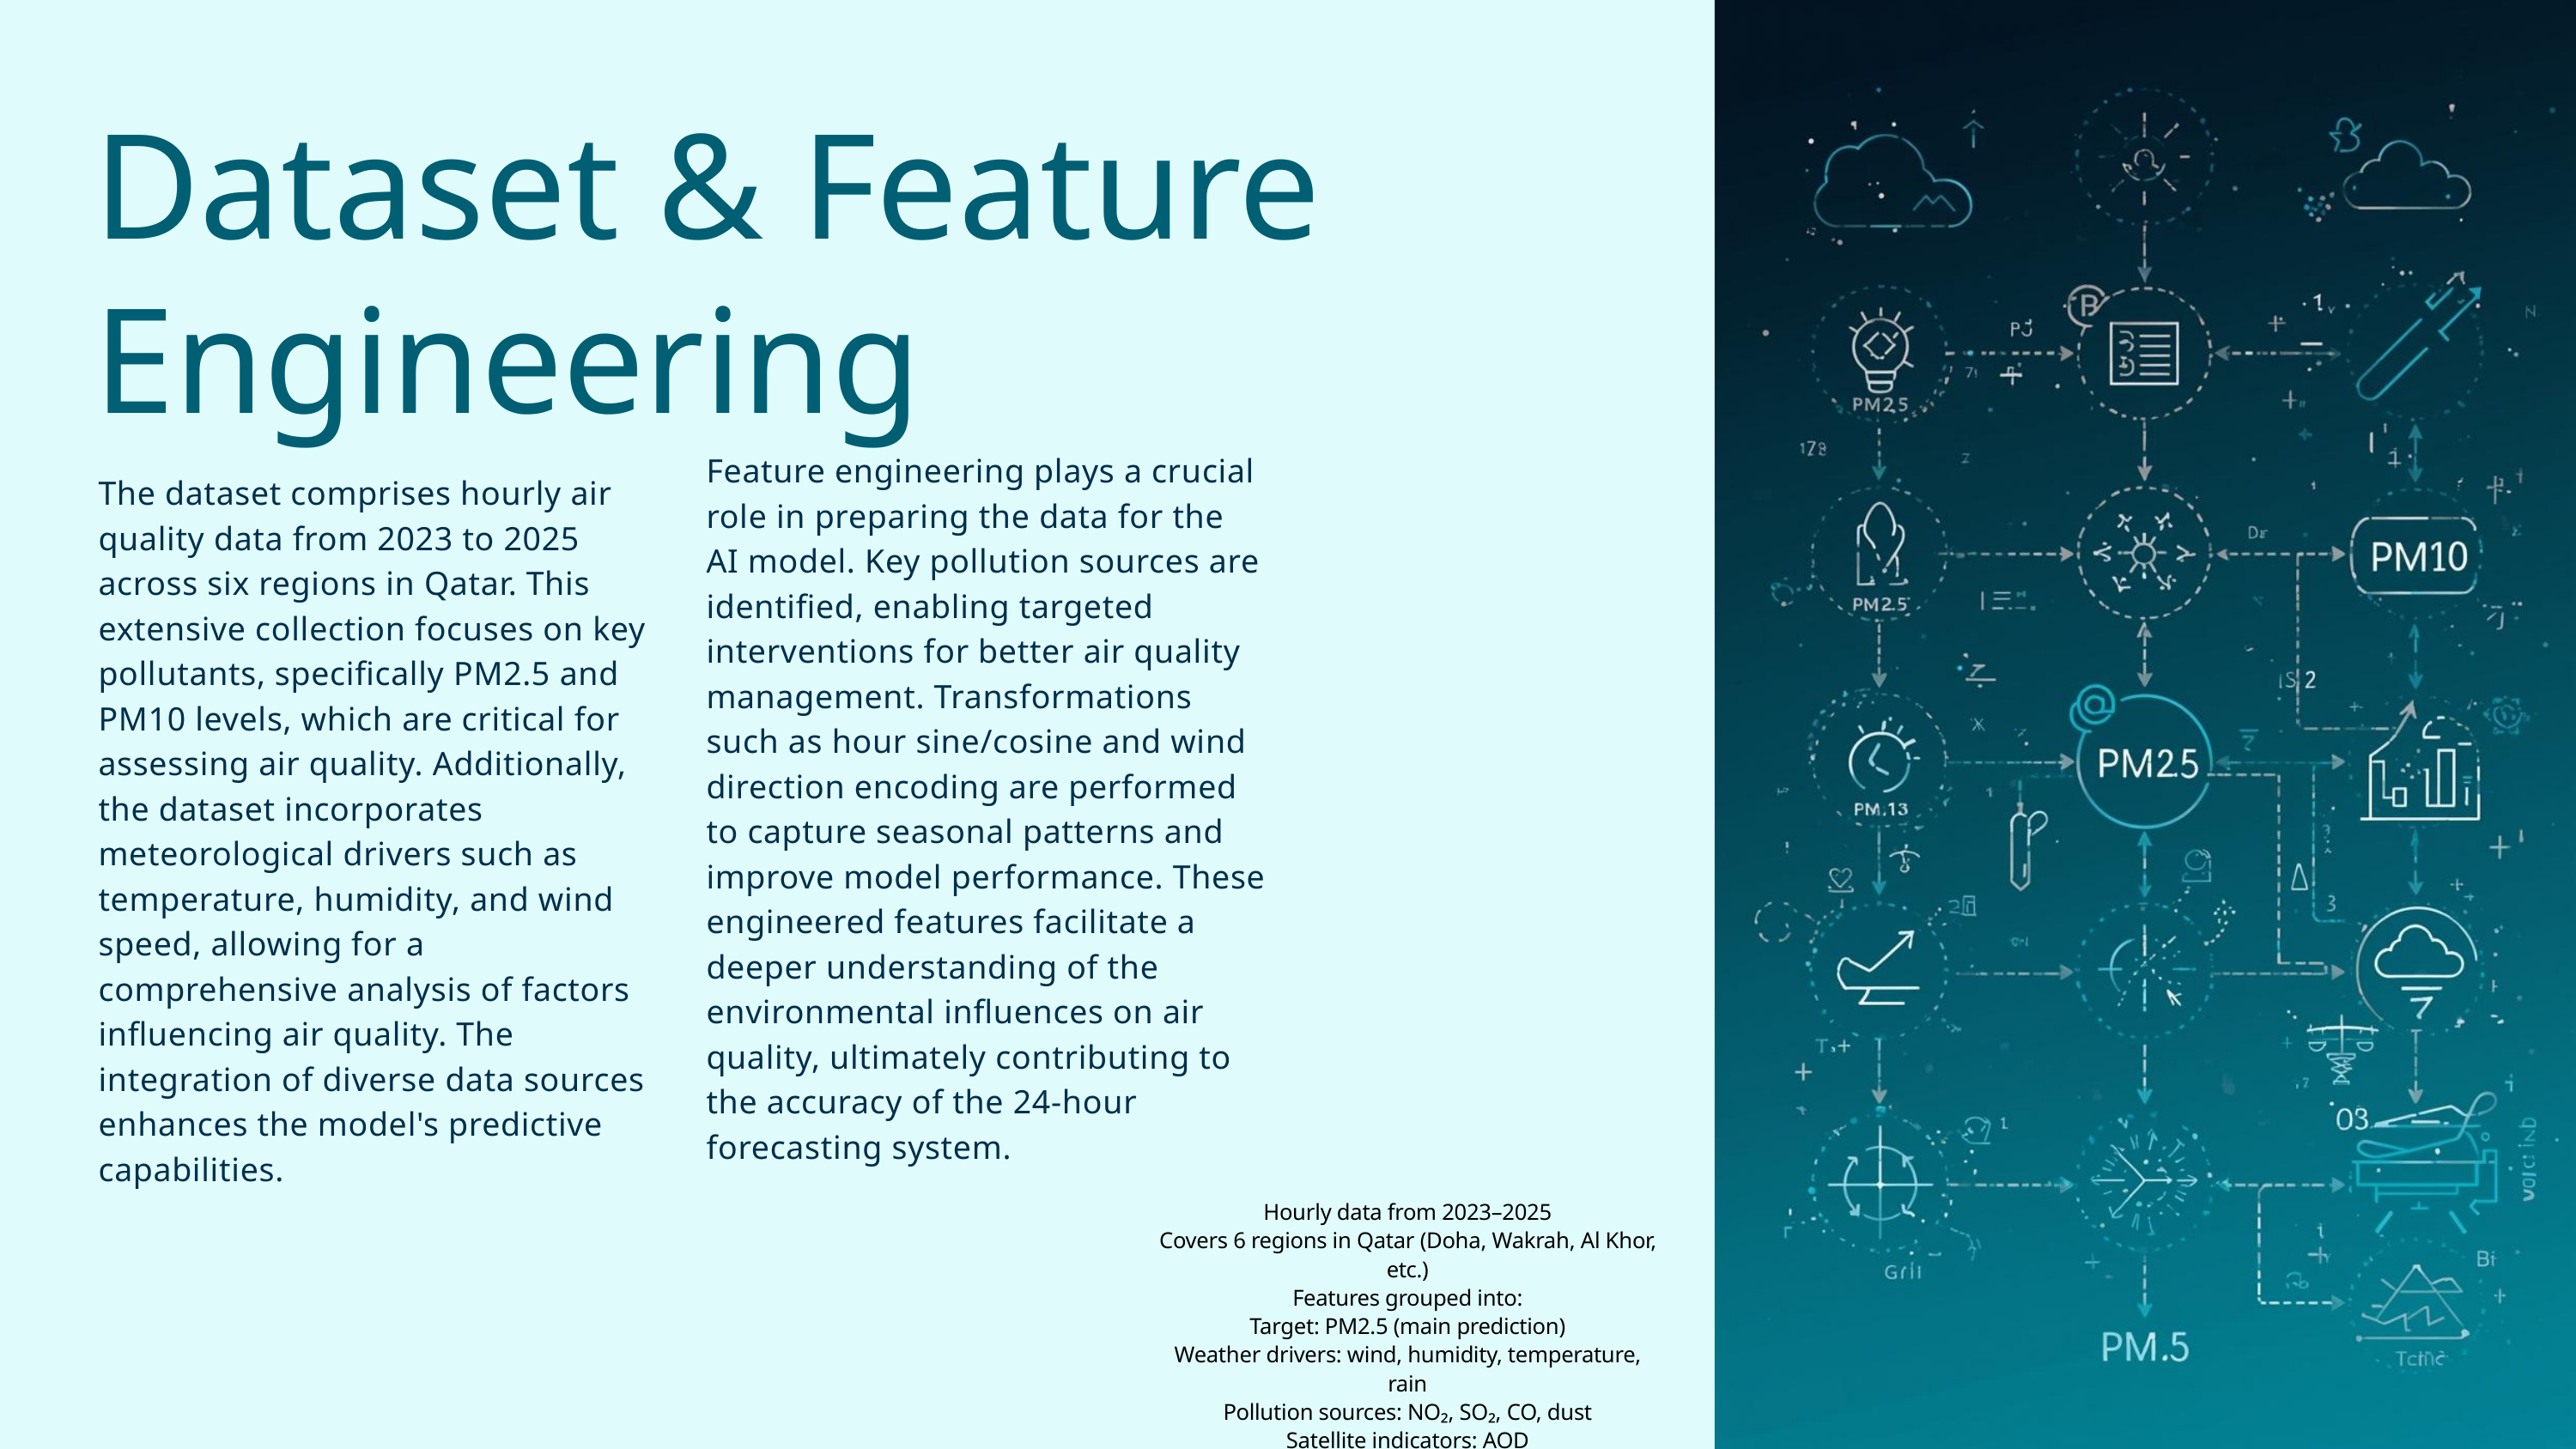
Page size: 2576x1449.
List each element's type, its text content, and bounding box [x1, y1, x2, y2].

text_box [1714, 0, 2576, 1449]
text_box The dataset comprises hourly air quality data from 2023 to 2025 across six regions in Qatar. This extensive collection focuses on key pollutants, specifically PM2.5 and PM10 levels, which are critical for assessing air quality. Additionally, the dataset incorporates meteorological drivers such as temperature, humidity, and wind speed, allowing for a comprehensive analysis of factors influencing air quality. The integration of diverse data sources enhances the model's predictive capabilities. [98, 466, 659, 1188]
text_box Feature engineering plays a crucial role in preparing the data for the AI model. Key pollution sources are identified, enabling targeted interventions for better air quality management. Transformations such as hour sine/cosine and wind direction encoding are performed to capture seasonal patterns and improve model performance. These engineered features facilitate a deeper understanding of the environmental influences on air quality, ultimately contributing to the accuracy of the 24-hour forecasting system. [706, 444, 1267, 1166]
text_box Dataset & Feature Engineering [94, 94, 1469, 443]
text_box Hourly data from 2023–2025 Covers 6 regions in Qatar (Doha, Wakrah, Al Khor, etc.) Features grouped into: Target: PM2.5 (main prediction) Weather drivers: wind, humidity, temperature, rain Pollution sources: NO₂, SO₂, CO, dust Satellite indicators: AOD [1157, 1196, 1659, 1449]
